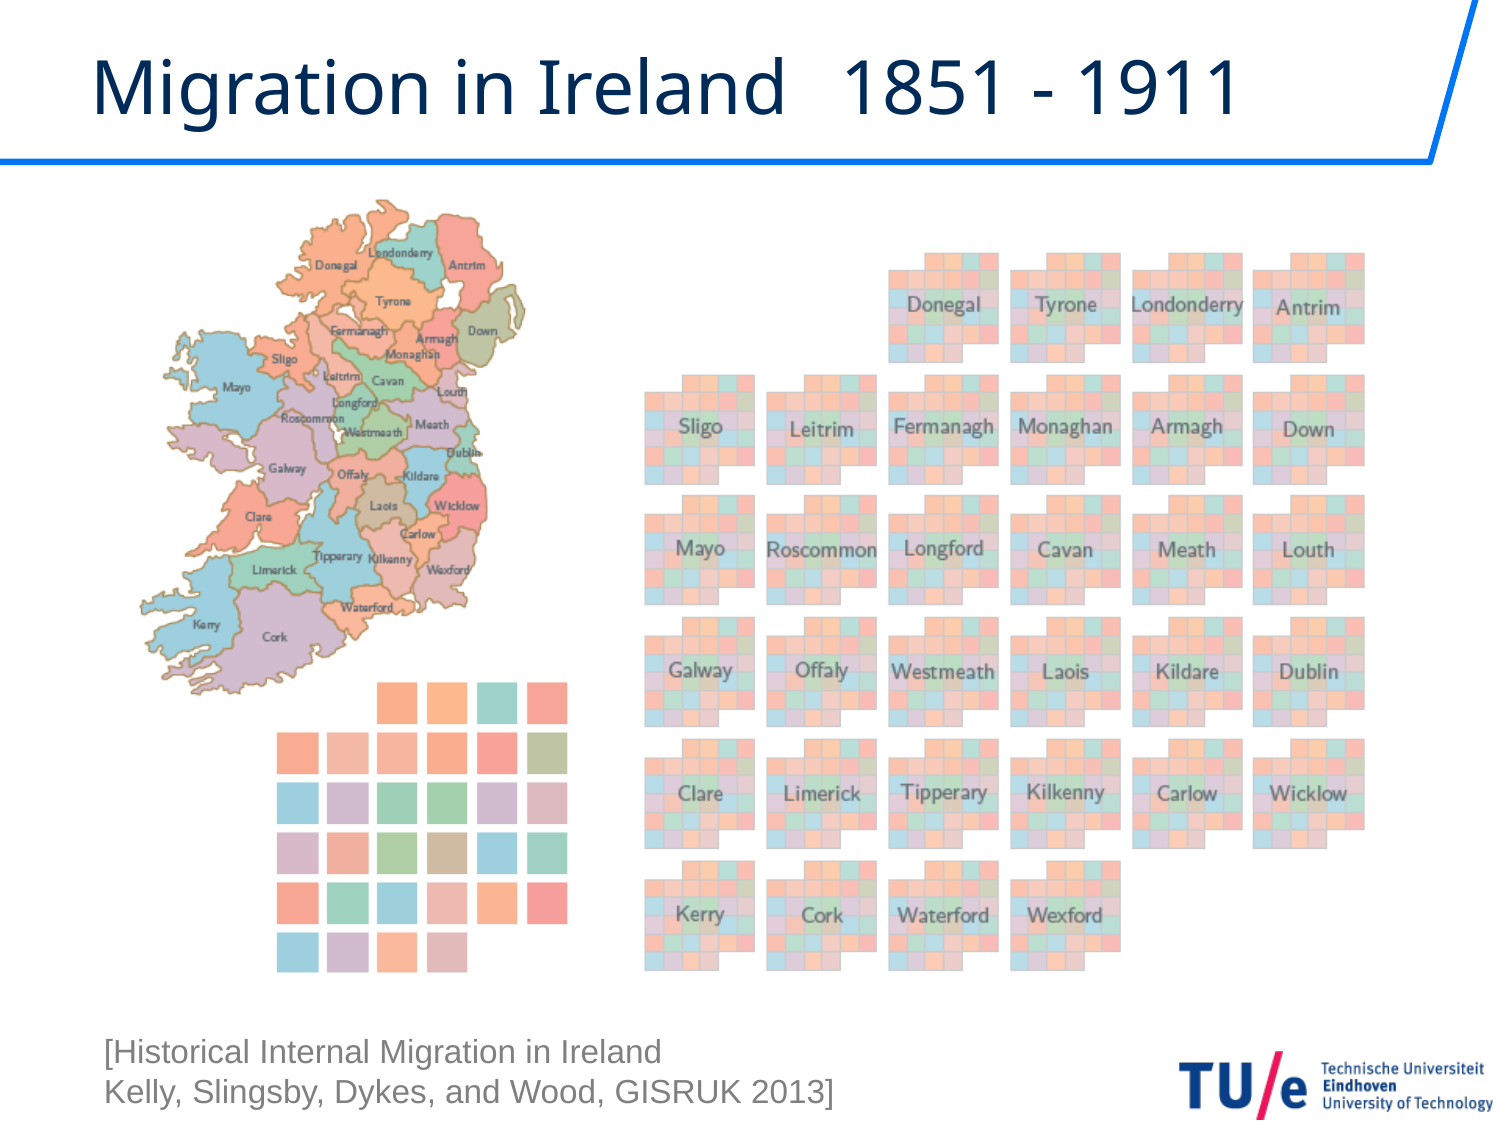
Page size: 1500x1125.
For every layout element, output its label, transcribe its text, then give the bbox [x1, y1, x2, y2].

picture [1179, 1051, 1493, 1120]
picture [69, 181, 1399, 1001]
title Migration in Ireland 1851 - 1911 [74, 30, 1468, 138]
text_box [Historical Internal Migration in Ireland Kelly, Slingsby, Dykes, and Wood, GISRUK 2013] [89, 1022, 1151, 1118]
